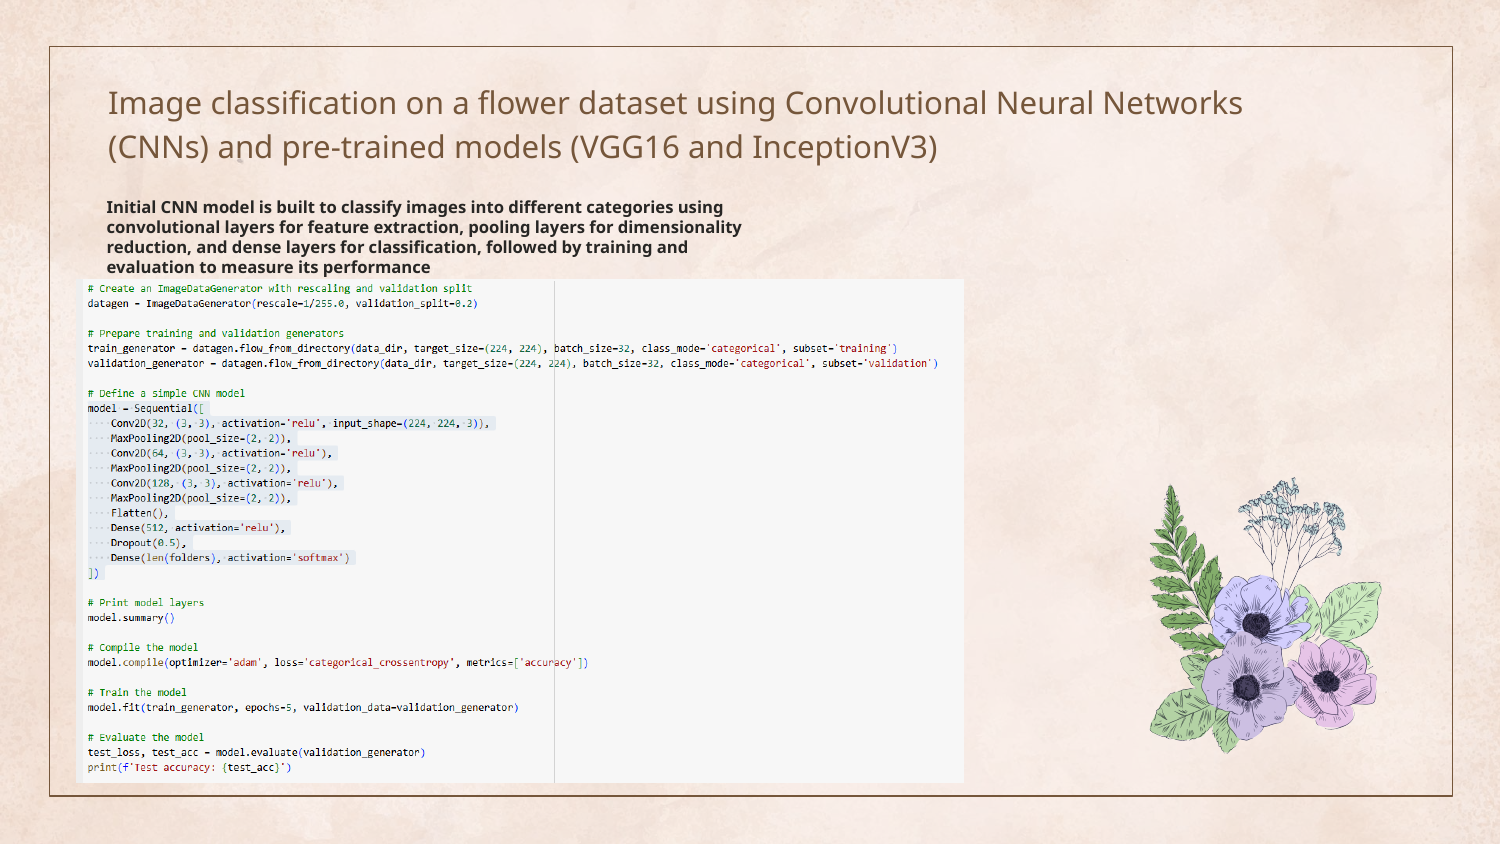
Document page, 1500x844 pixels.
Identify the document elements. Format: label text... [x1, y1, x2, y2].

picture [1148, 477, 1383, 754]
title Image classification on a flower dataset using Convolutional Neural Networks (CNNs) and pre-trained models (VGG16 and InceptionV3) [93, 63, 1357, 158]
text_box [1072, 182, 1500, 430]
picture [76, 279, 964, 783]
list [118, 199, 1382, 754]
text_box Initial CNN model is built to classify images into different categories using convolutional layers for feature extraction, pooling layers for dimensionality reduction, and dense layers for classification, followed by training and evaluation to measure its performance [91, 182, 775, 272]
